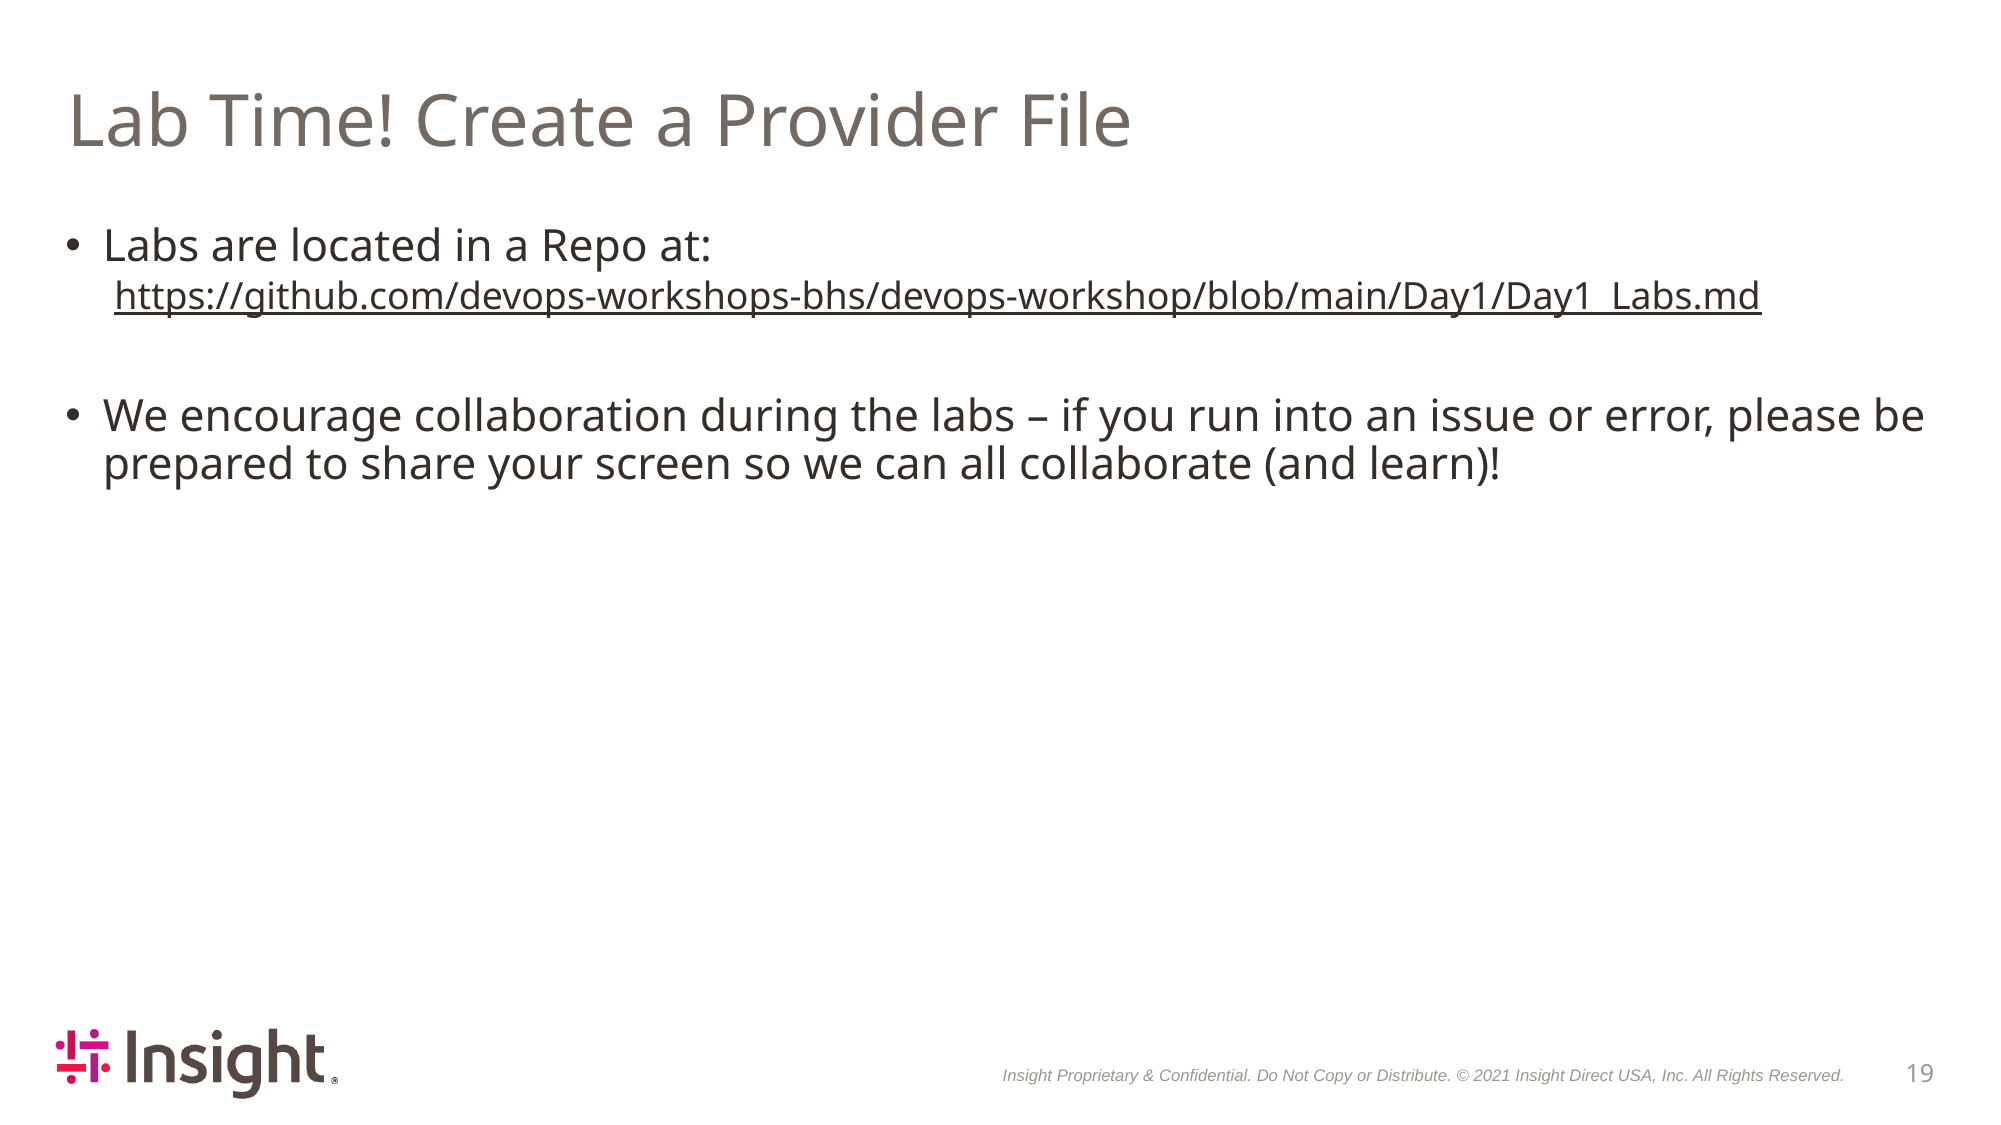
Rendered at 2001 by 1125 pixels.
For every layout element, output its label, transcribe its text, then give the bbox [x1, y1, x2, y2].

picture [28, 1001, 365, 1125]
list Labs are located in a Repo at: https://github.com/devops-workshops-bhs/devops-workshop/blob/main/Day1/Day1_Labs.md We encourage collaboration during the labs – if you run into an issue or error, please be prepared to share your screen so we can all collaborate (and learn)! [50, 215, 1957, 858]
title Lab Time! Create a Provider File [52, 48, 1960, 198]
